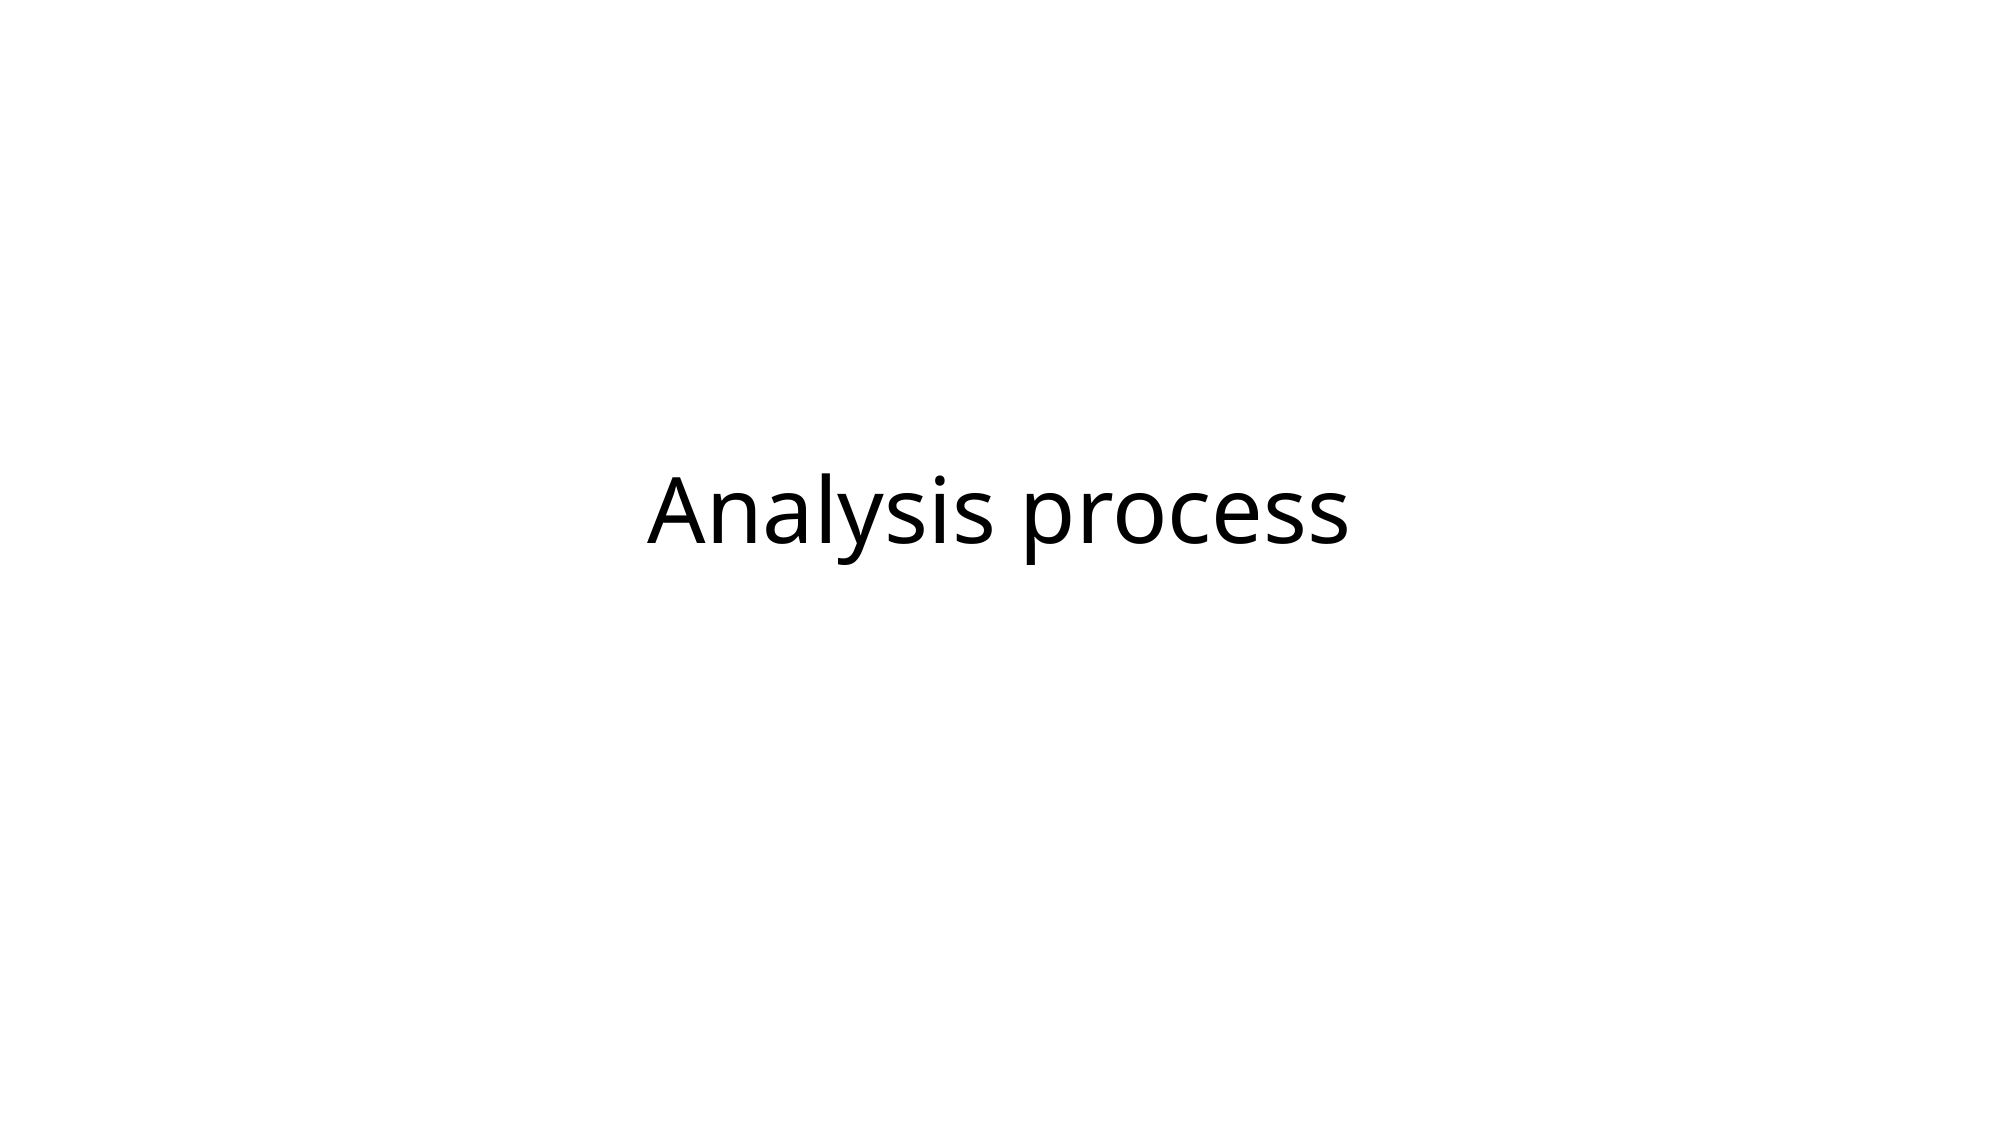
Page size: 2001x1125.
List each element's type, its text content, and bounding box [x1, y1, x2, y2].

title Analysis process [137, 405, 1863, 623]
